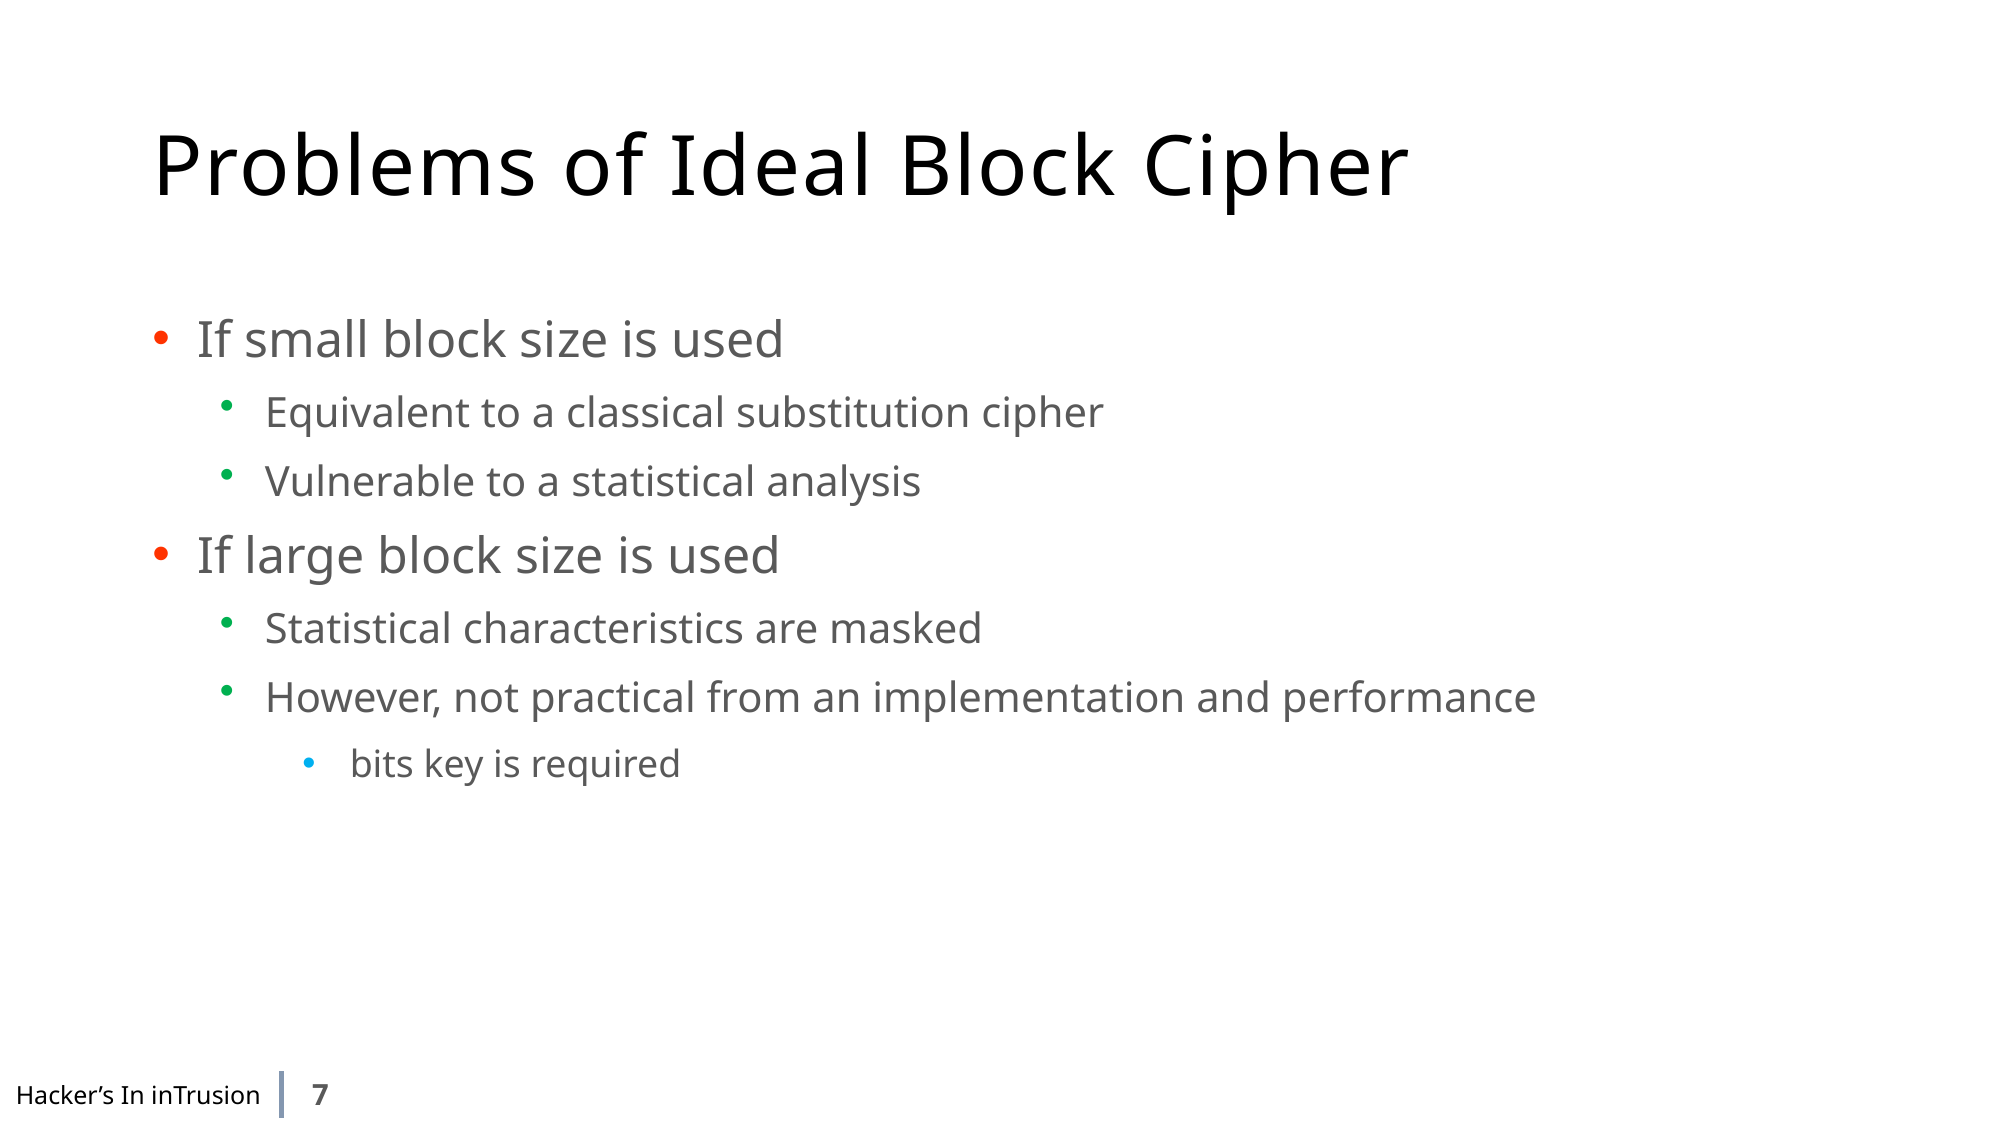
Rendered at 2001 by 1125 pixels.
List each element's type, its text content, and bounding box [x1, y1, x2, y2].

title Problems of Ideal Block Cipher [137, 59, 1863, 278]
